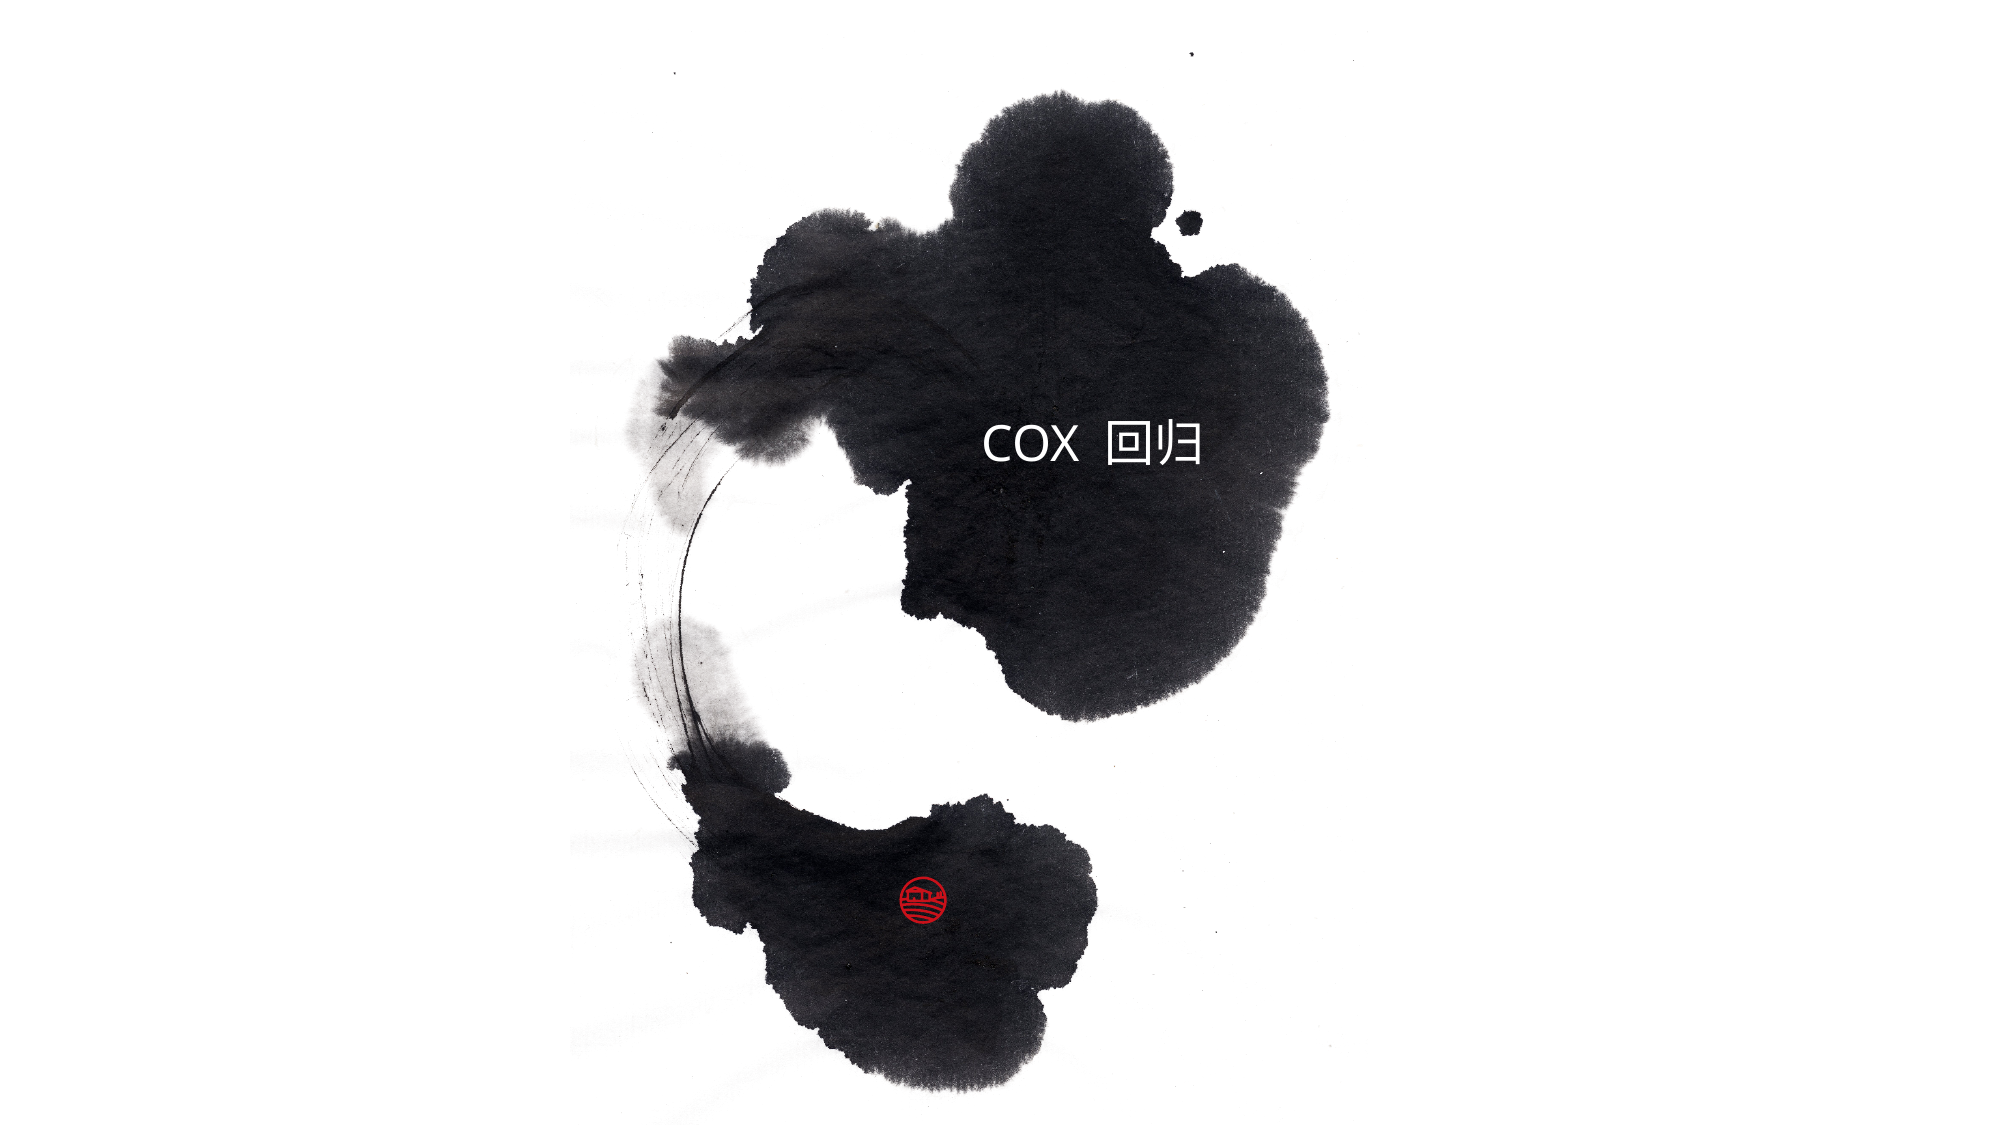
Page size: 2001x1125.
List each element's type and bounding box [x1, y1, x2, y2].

picture [570, 29, 1368, 1125]
